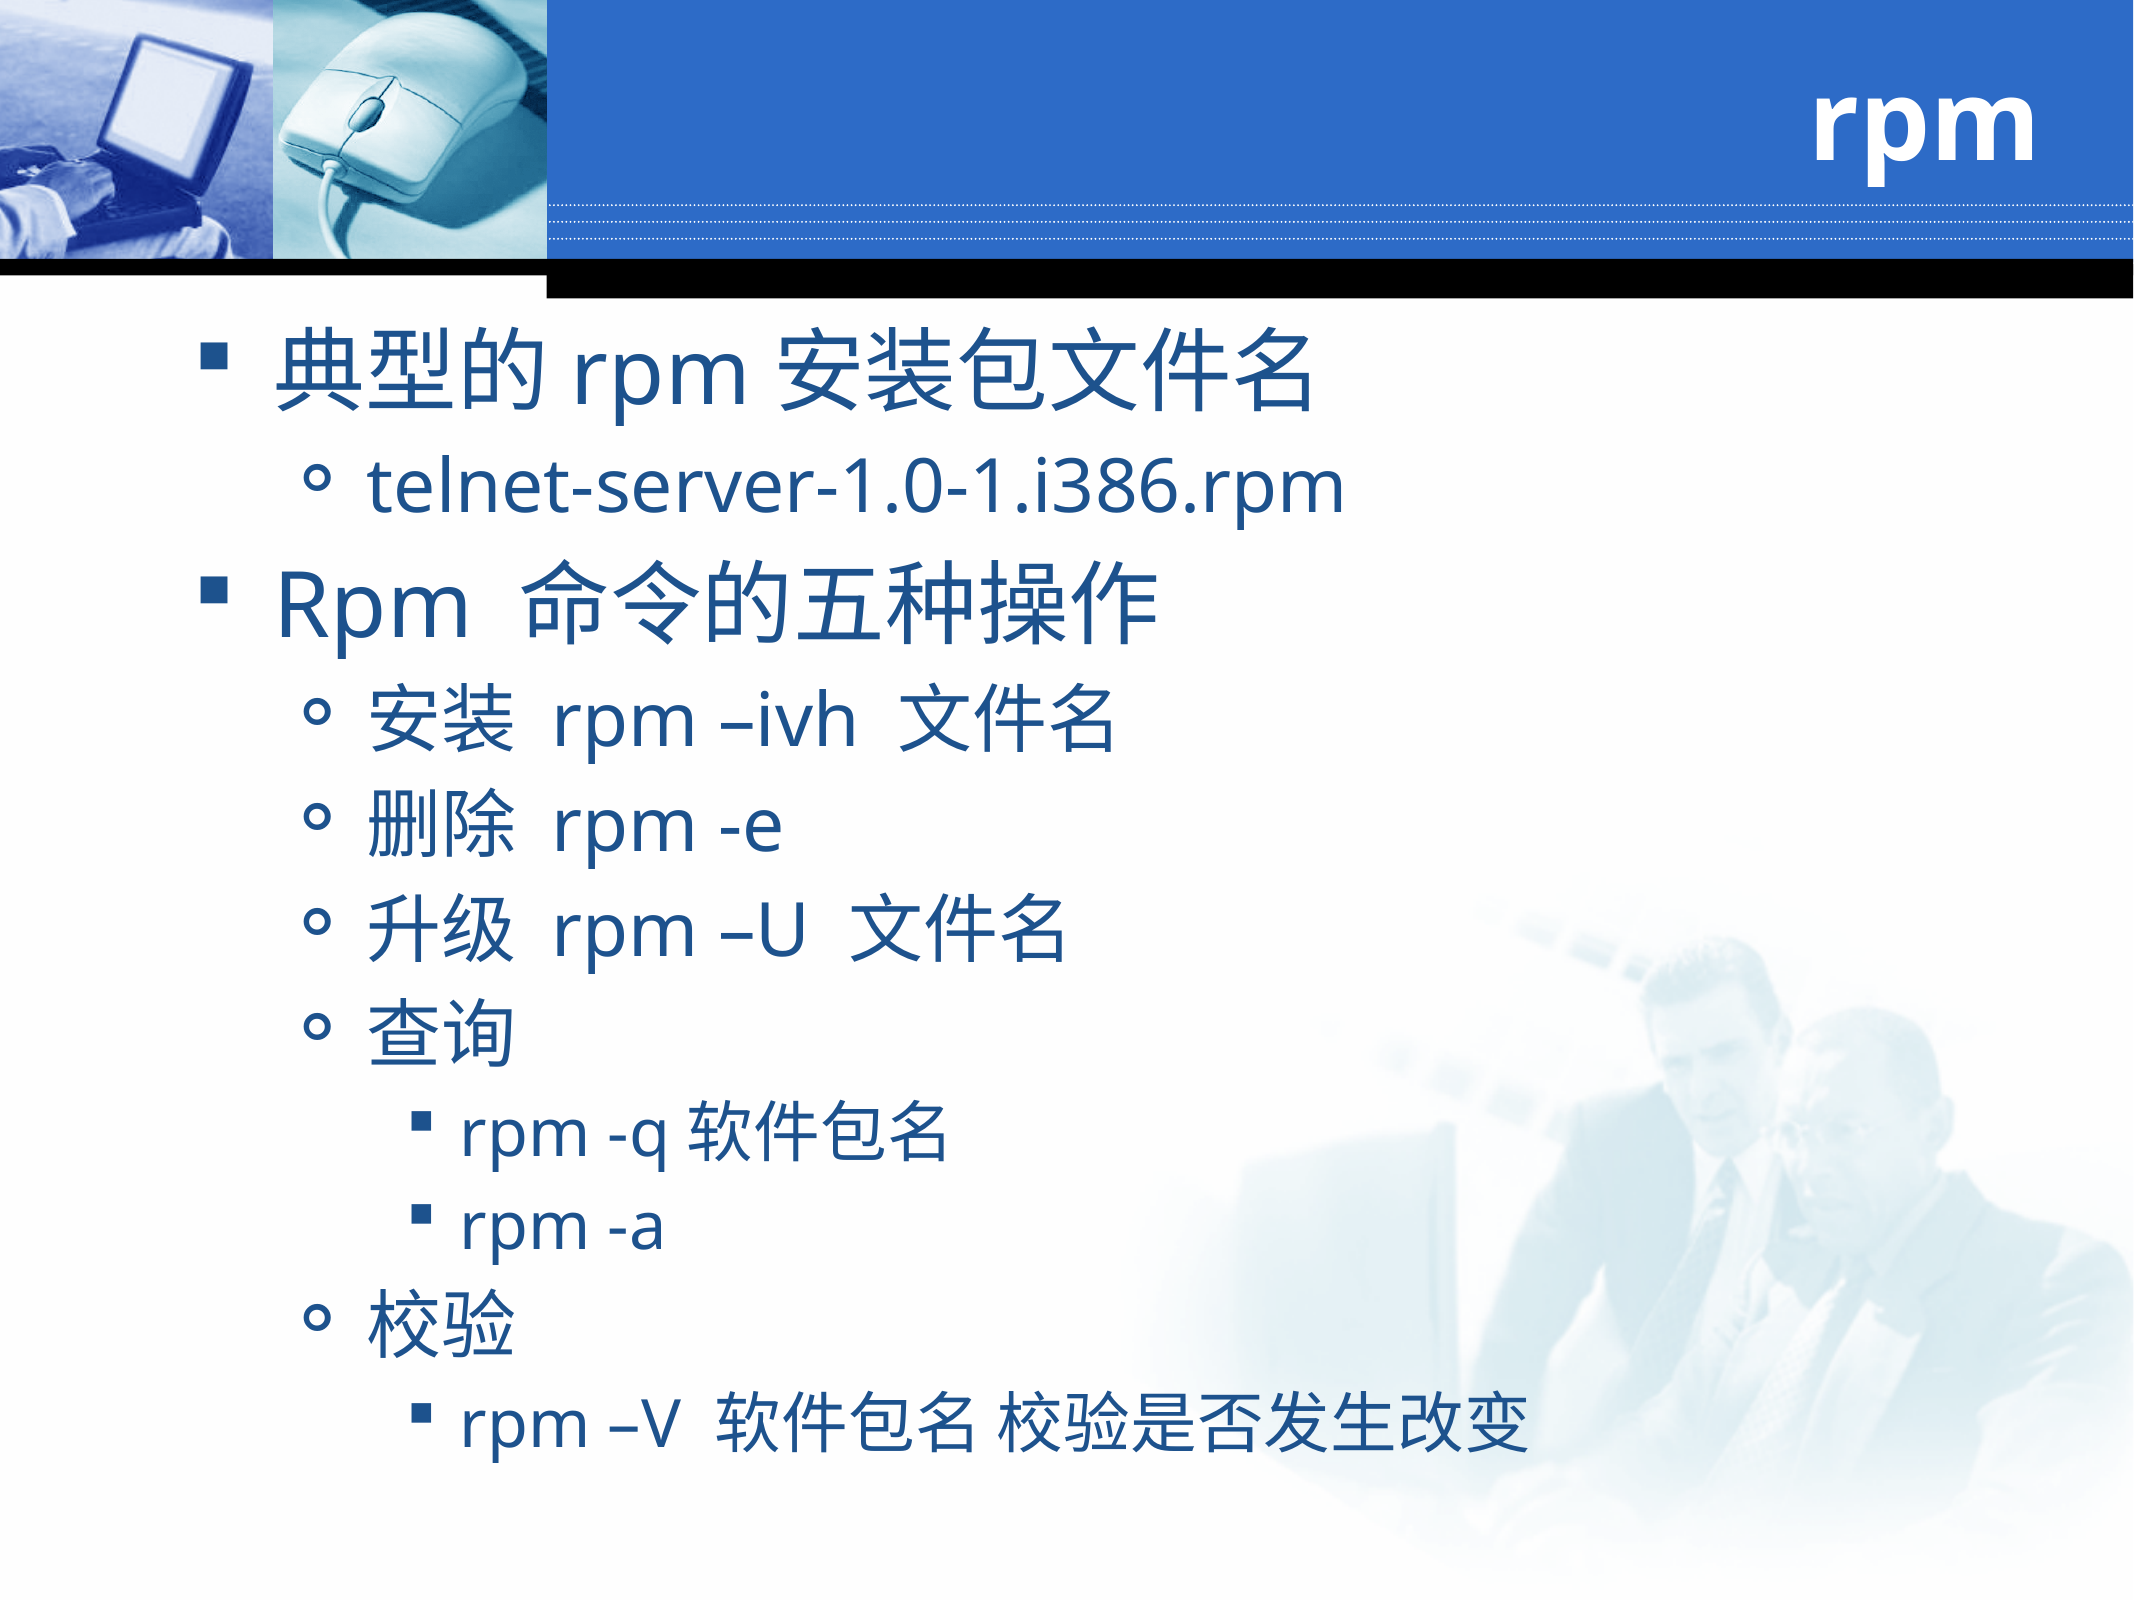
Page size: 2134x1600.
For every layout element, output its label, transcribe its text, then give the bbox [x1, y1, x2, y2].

title rpm [586, 53, 2063, 178]
picture [0, 276, 2134, 1600]
list 典型的rpm安装包文件名 telnet-server-1.0-1.i386.rpm Rpm 命令的五种操作 安装 rpm –ivh 文件名 删除 rpm -e 升级 rpm –U 文件名 查询 rpm -q软件包名 rpm -a 校验 rpm –V 软件包名 校验是否发生改变 [106, 302, 2027, 1580]
picture [0, 0, 547, 258]
